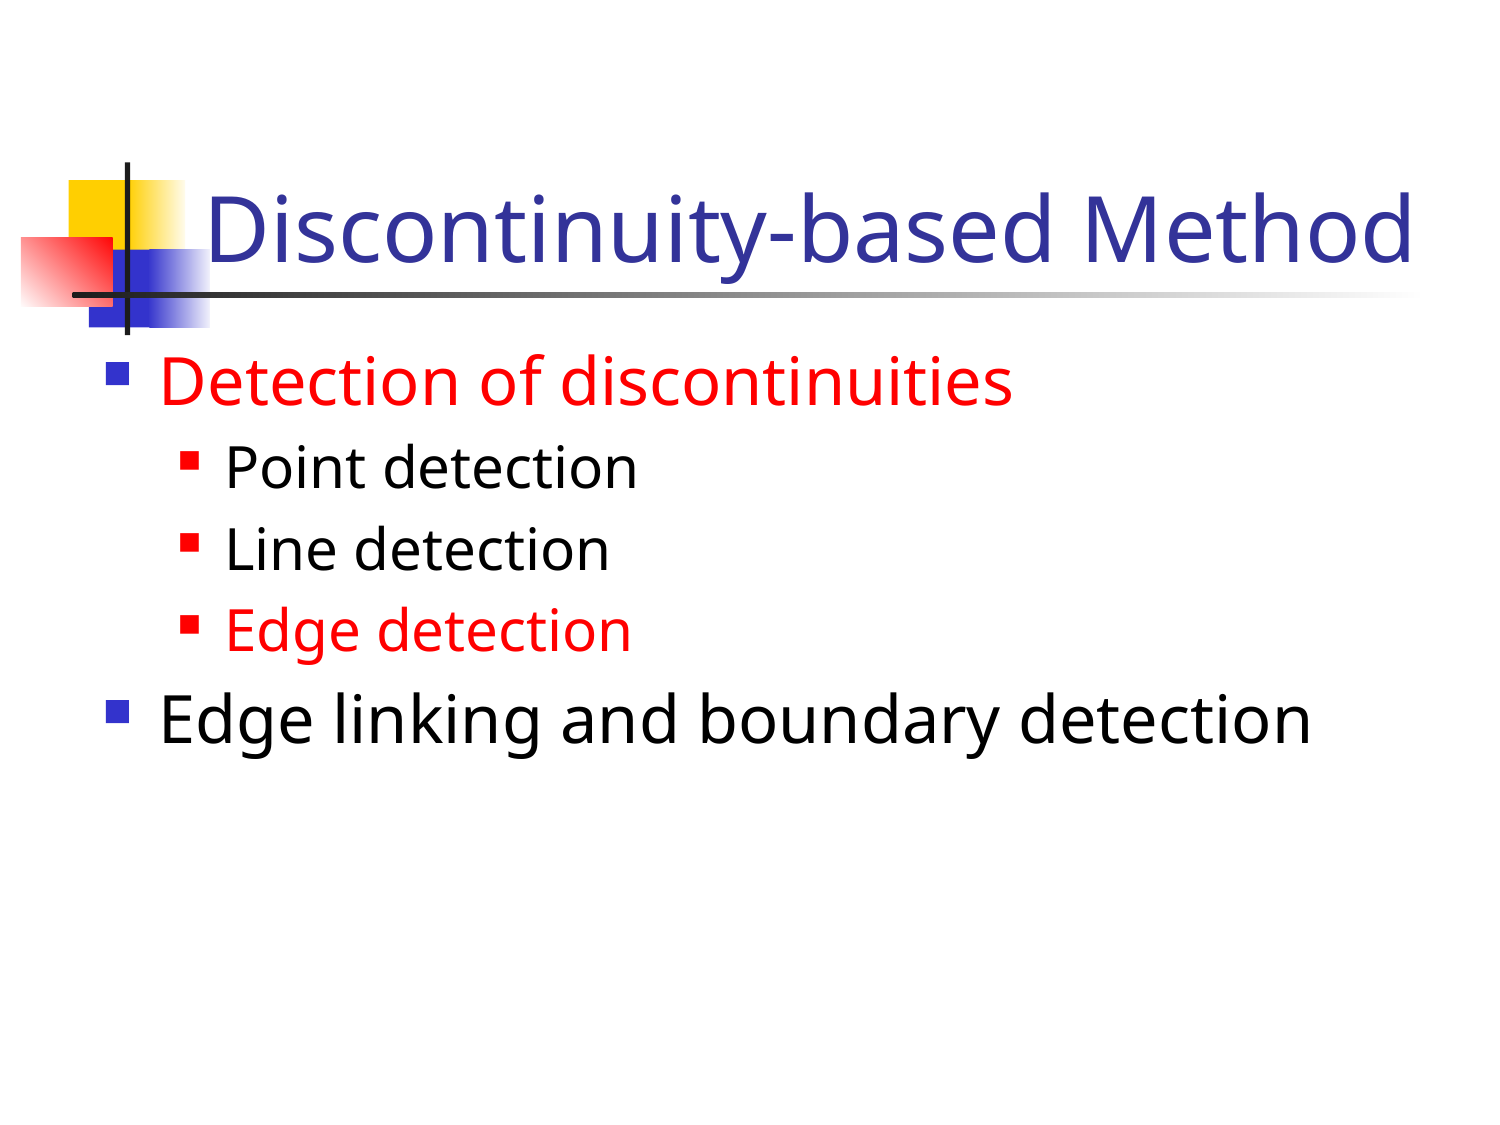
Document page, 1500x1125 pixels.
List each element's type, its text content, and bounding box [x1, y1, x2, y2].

list Detection of discontinuities Point detection Line detection Edge detection Edge linking and boundary detection [87, 331, 1469, 1006]
title Discontinuity-based Method [188, 101, 1468, 289]
